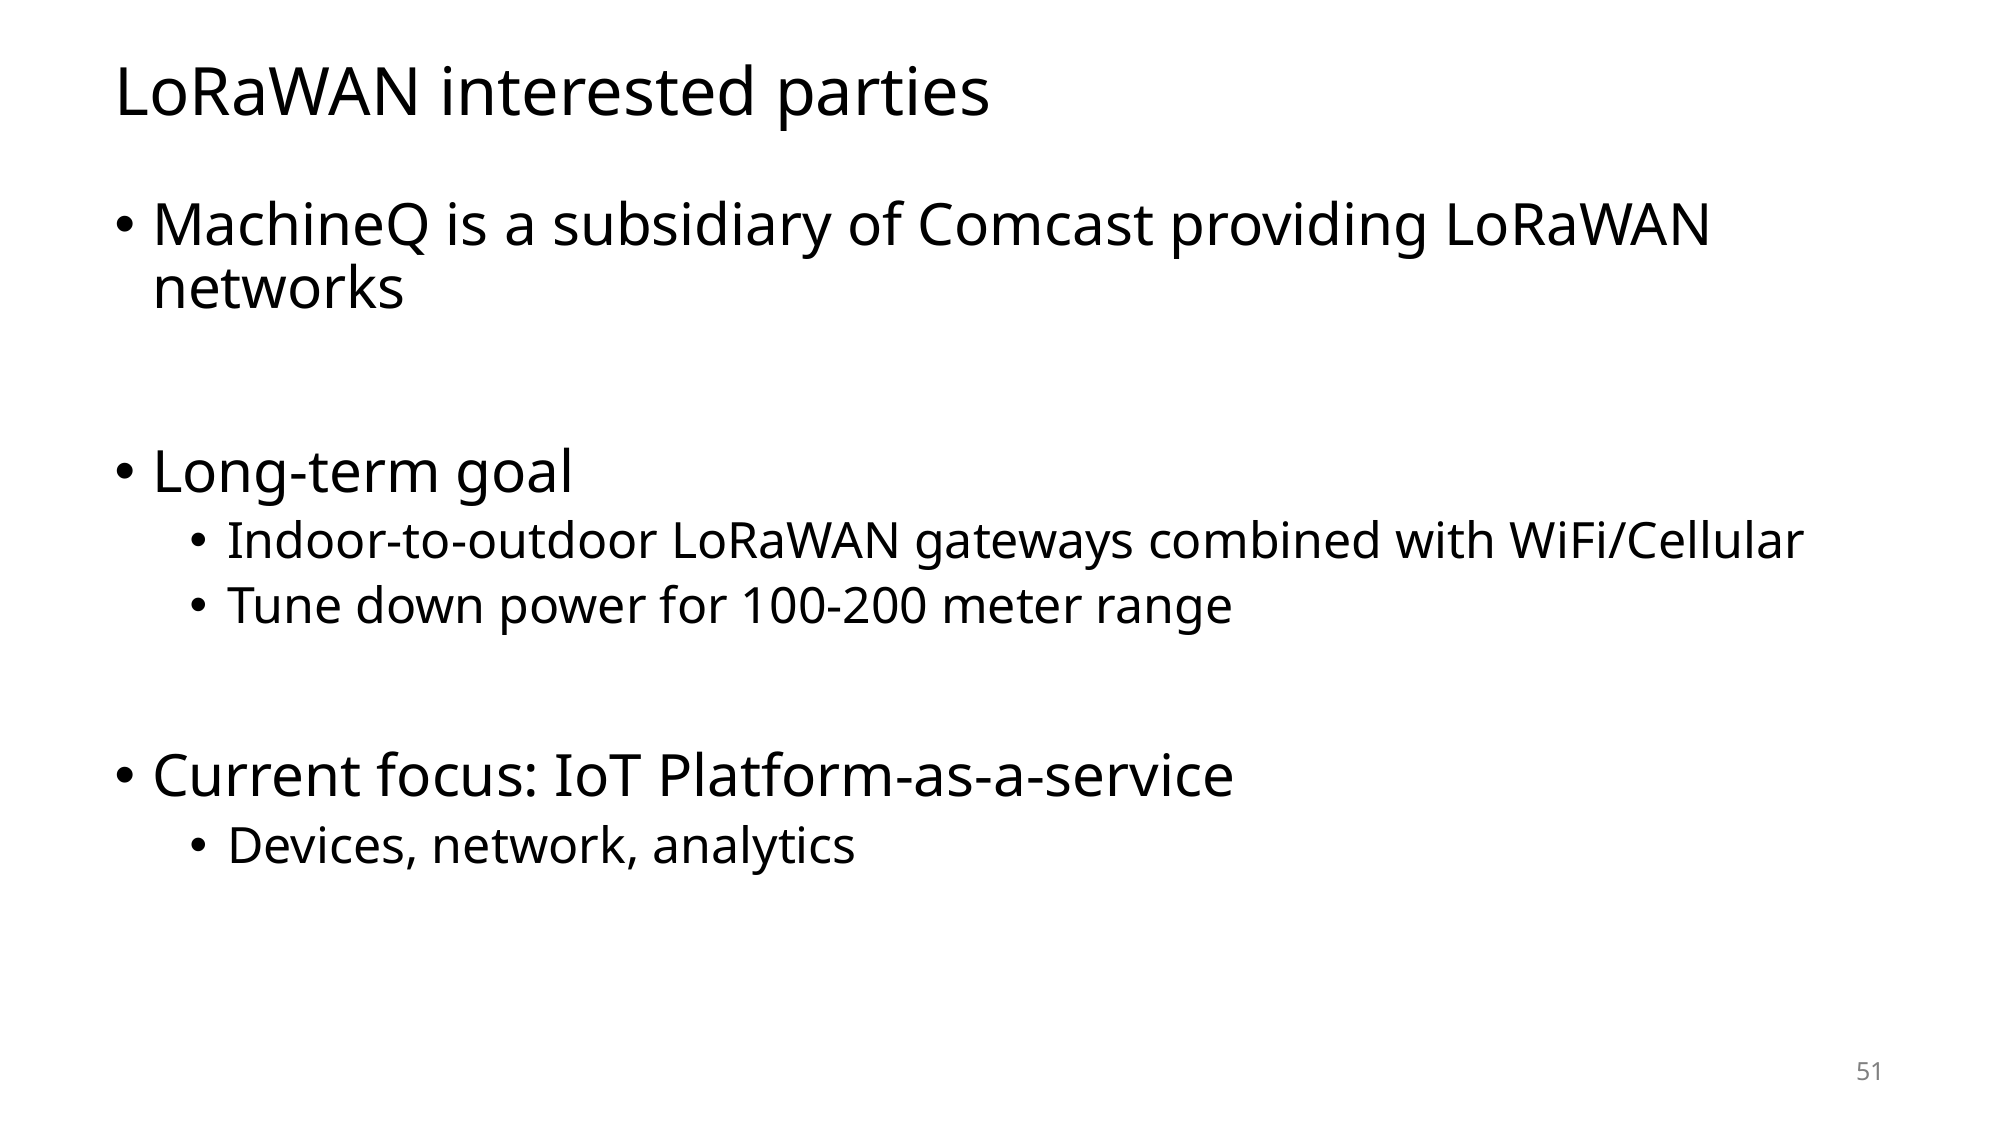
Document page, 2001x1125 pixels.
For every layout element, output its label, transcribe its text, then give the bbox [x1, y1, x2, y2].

slide_number 51 [1749, 1042, 1900, 1103]
title LoRaWAN interested parties [99, 37, 1900, 150]
list MachineQ is a subsidiary of Comcast providing LoRaWAN networks Long-term goal Indoor-to-outdoor LoRaWAN gateways combined with WiFi/Cellular Tune down power for 100-200 meter range Current focus: IoT Platform-as-a-service Devices, network, analytics [99, 187, 1900, 1013]
